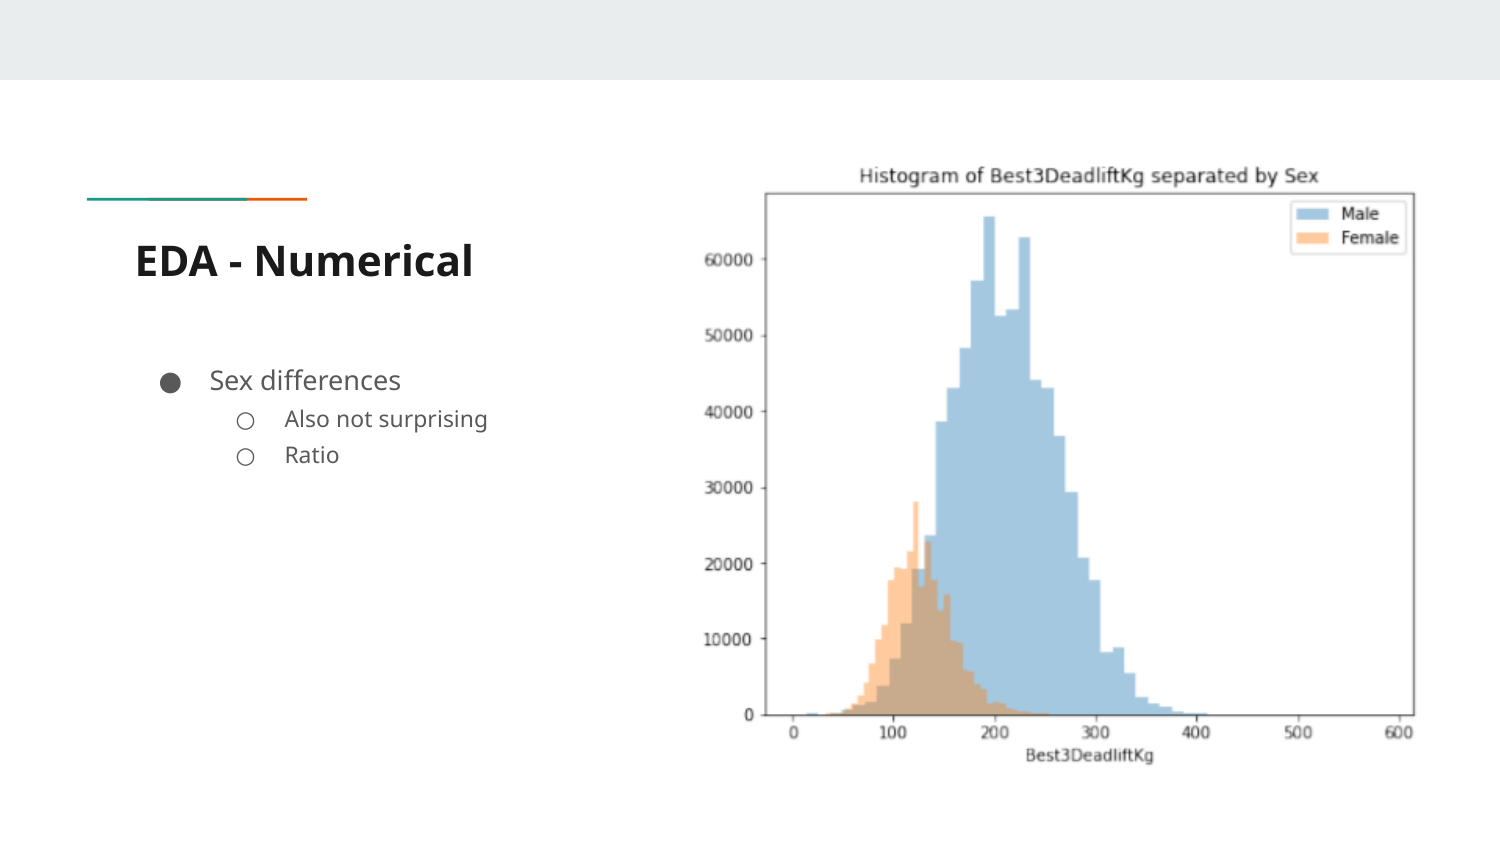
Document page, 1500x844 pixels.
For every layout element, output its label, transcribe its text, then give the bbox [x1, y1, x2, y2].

list Sex differences Also not surprising Ratio [119, 341, 682, 712]
title EDA - Numerical [119, 216, 682, 305]
picture [687, 159, 1451, 796]
